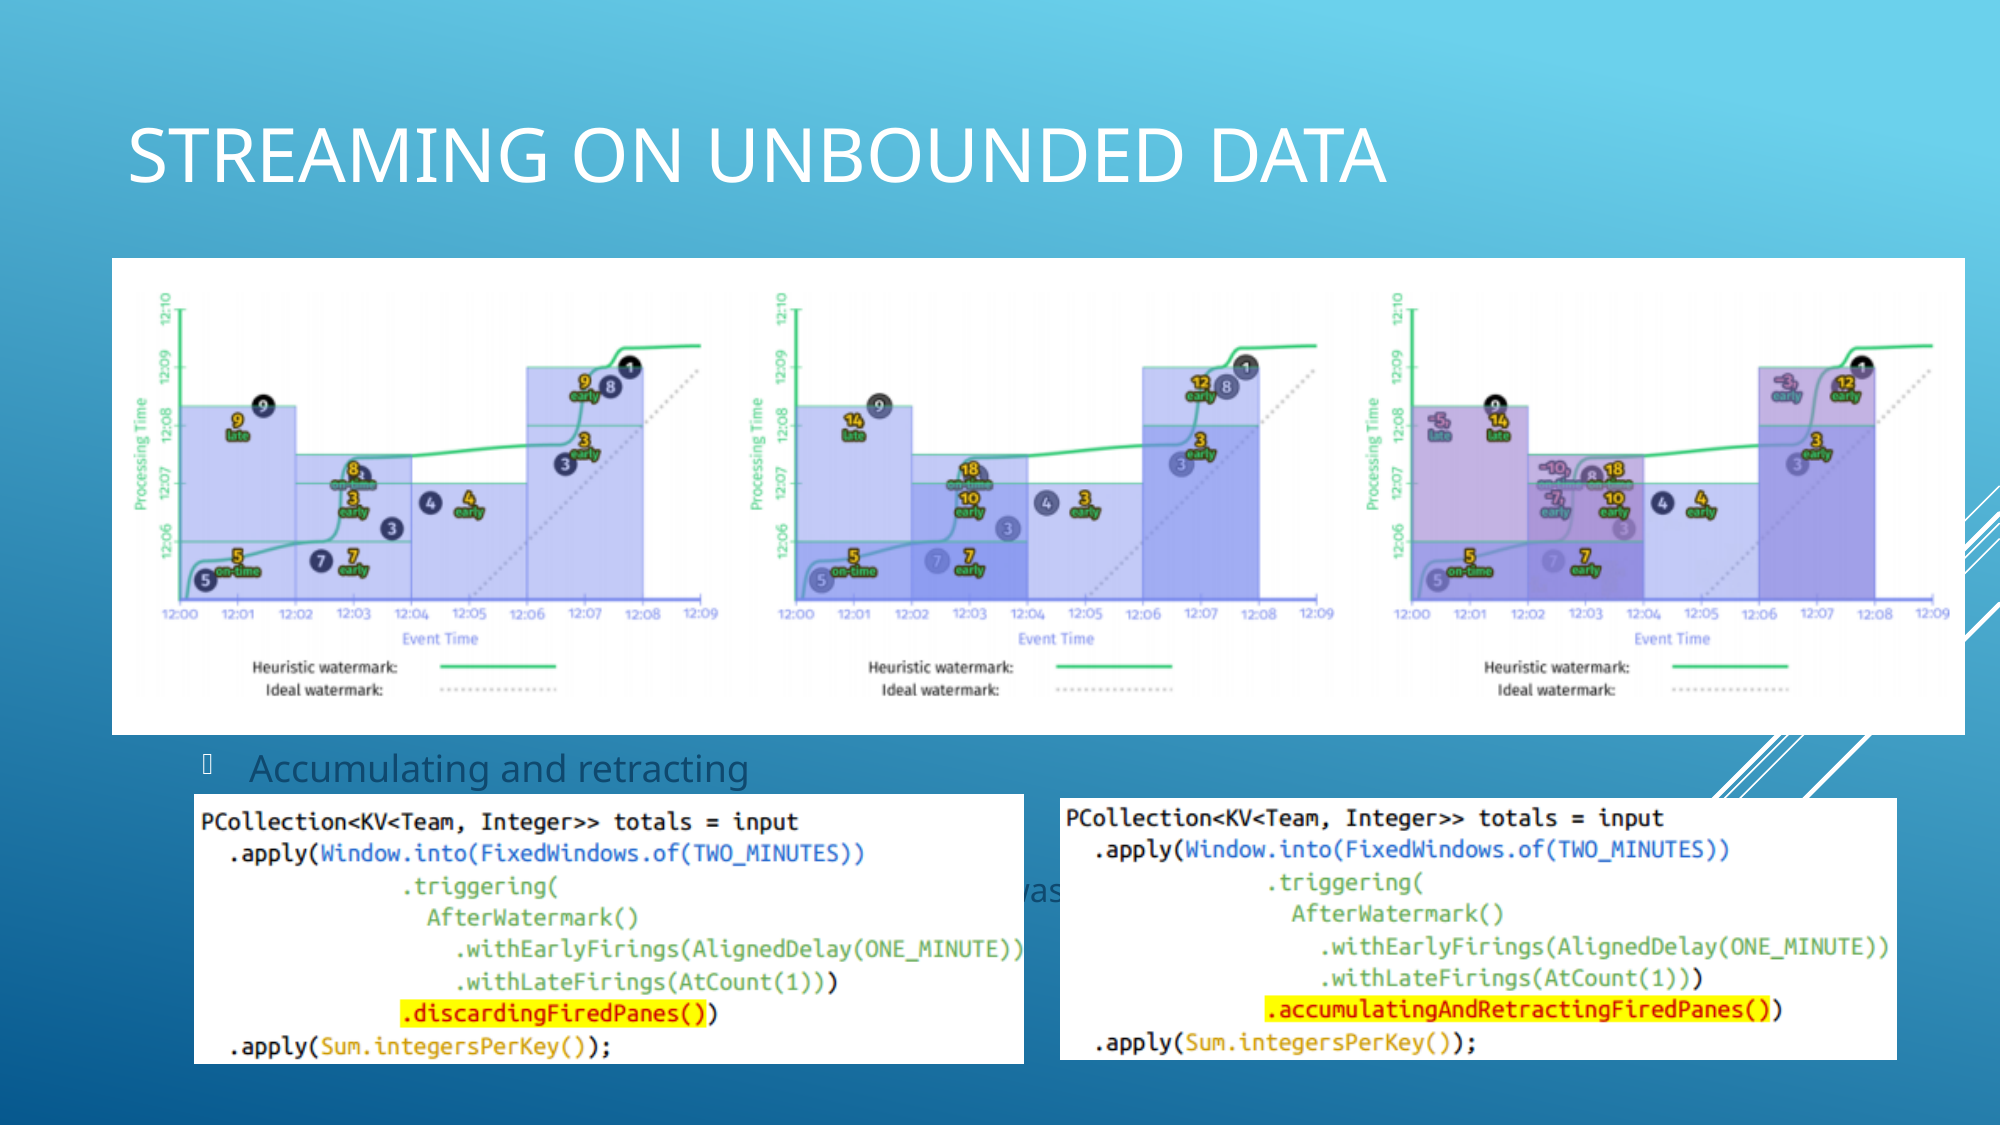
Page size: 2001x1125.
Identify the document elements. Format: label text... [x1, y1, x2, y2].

picture [1060, 798, 1897, 1060]
picture [111, 258, 1965, 736]
title Streaming on unbounded data [112, 87, 1513, 217]
picture [193, 794, 1025, 1064]
list Accumulation Discarding state discarded Downstream sum accumulation itself Accumulating stored state simply overwrite previous results Accumulating and retracting stored state and retracting previous reesult “I previously told you the result was X, but I was wrong. Get rid of the X I told you last time, and replace it with Y.” [112, 736, 1513, 979]
